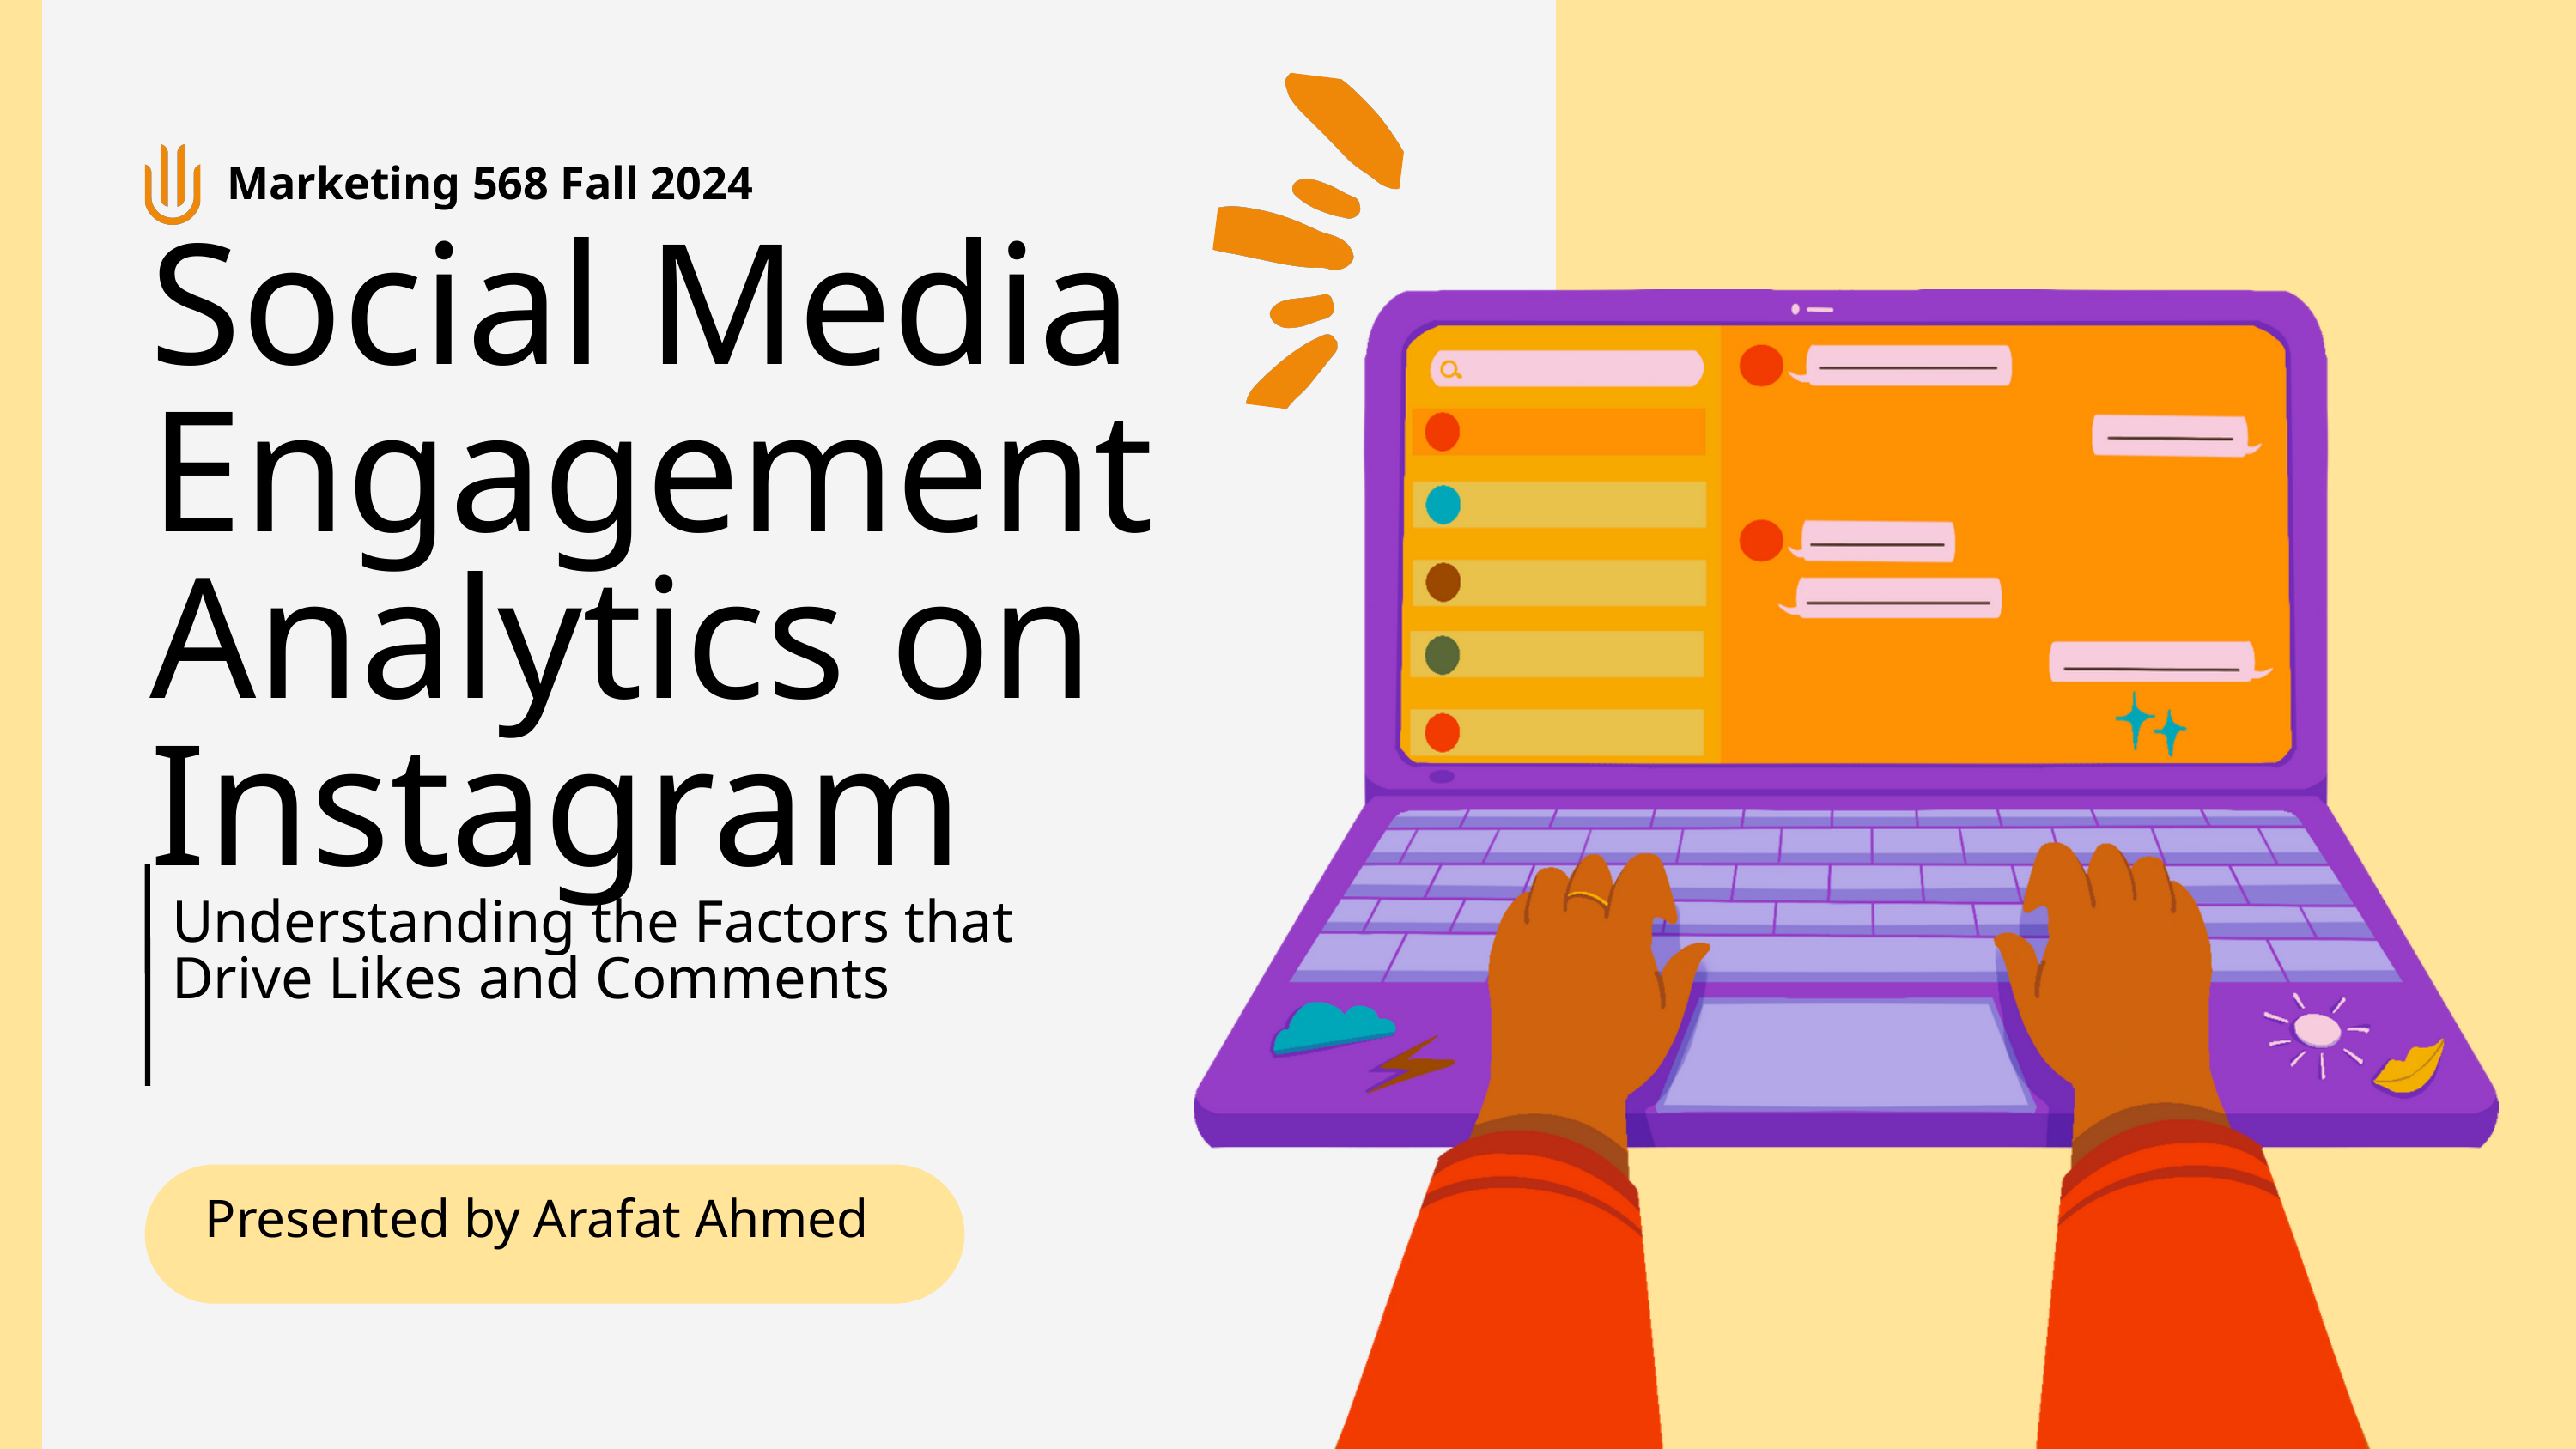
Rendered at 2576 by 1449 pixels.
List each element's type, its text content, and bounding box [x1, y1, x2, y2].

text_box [1555, 0, 2576, 1449]
text_box Understanding the Factors that Drive Likes and Comments [171, 895, 1155, 1011]
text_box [144, 1164, 965, 1304]
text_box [0, 0, 43, 1449]
text_box [1194, 289, 1550, 1449]
text_box [144, 144, 201, 225]
text_box Marketing 568 Fall 2024 [227, 163, 805, 209]
text_box Social Media Engagement Analytics on Instagram [149, 230, 1250, 900]
text_box [1215, 65, 1413, 420]
